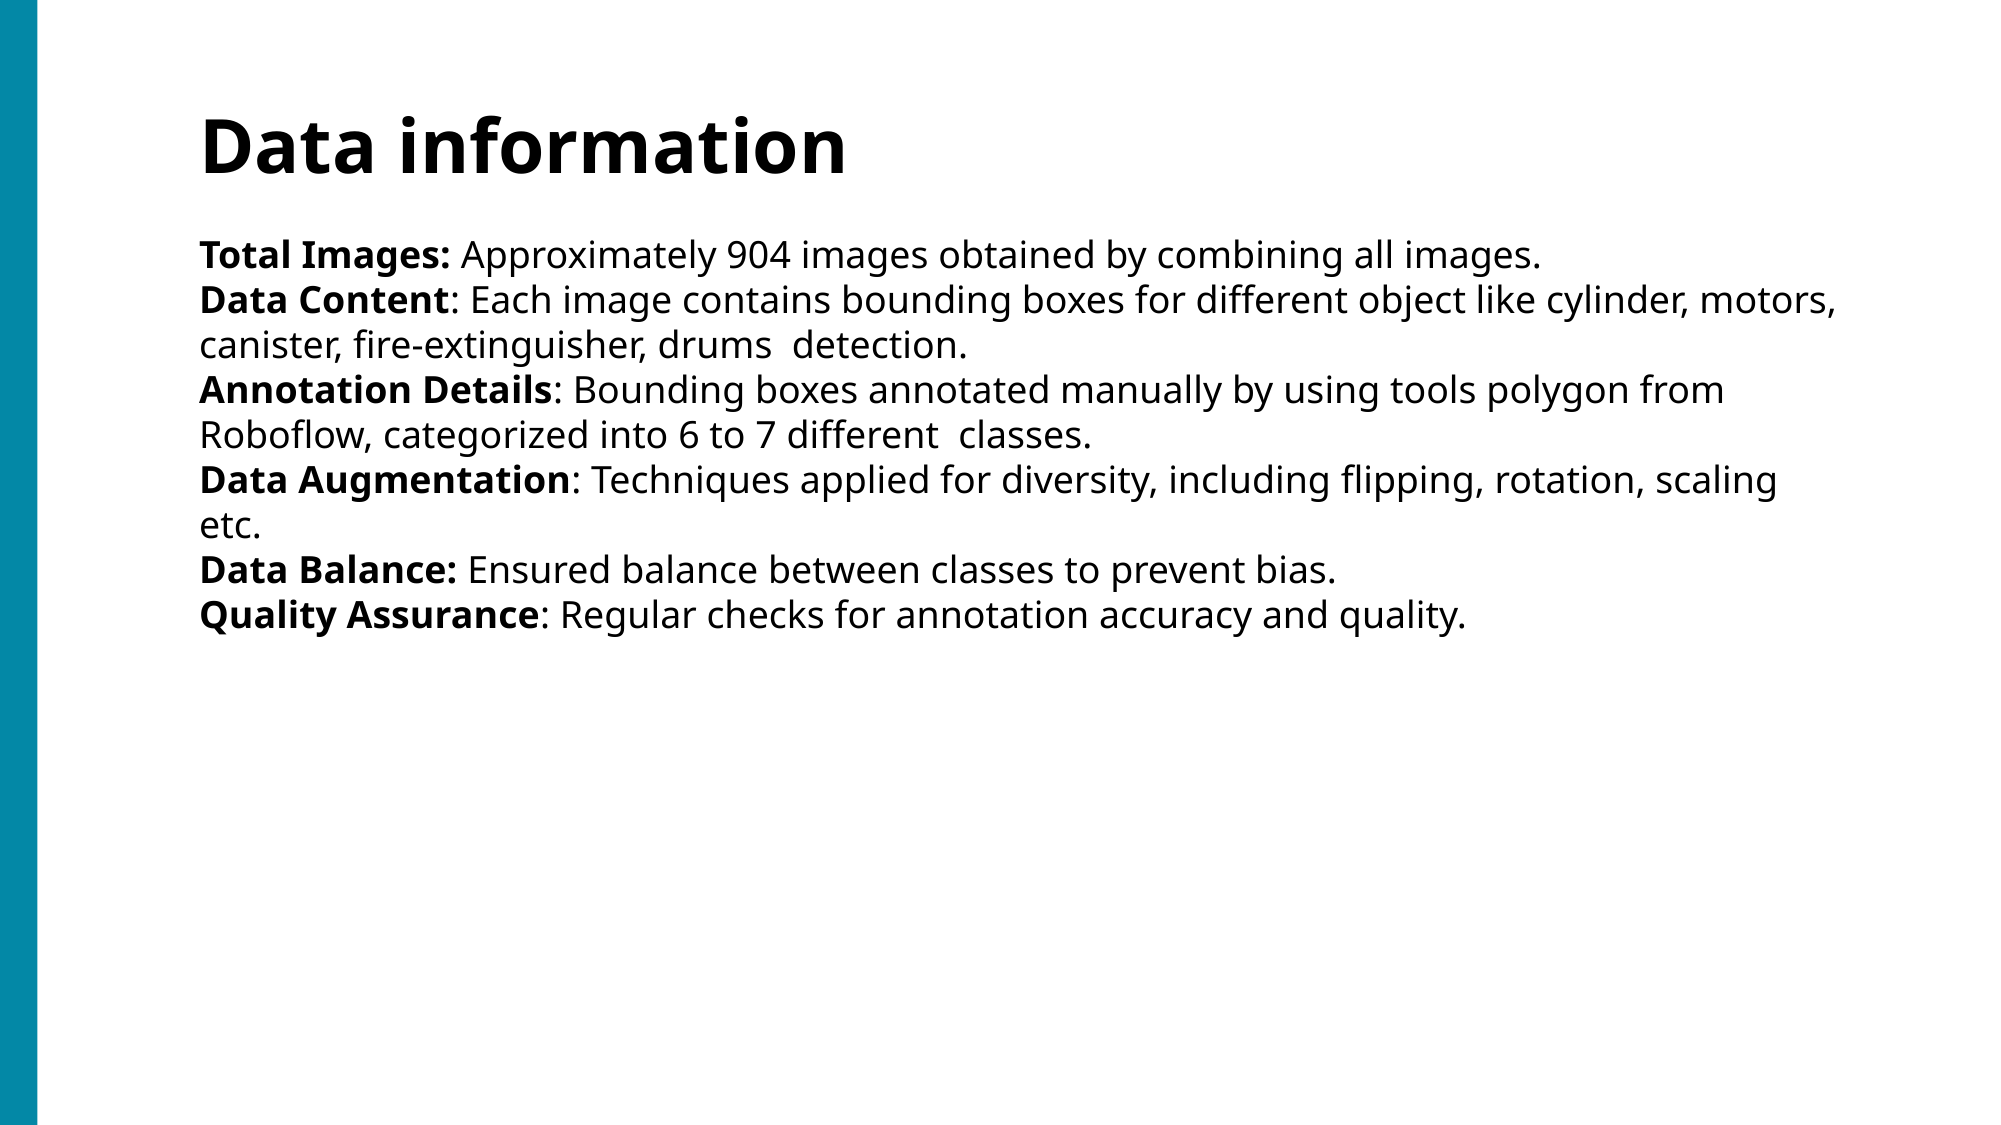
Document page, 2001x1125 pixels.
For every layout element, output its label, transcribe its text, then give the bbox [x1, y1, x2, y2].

text_box Total Images: Approximately 904 images obtained by combining all images. Data Content: Each image contains bounding boxes for different object like cylinder, motors, canister, fire-extinguisher, drums detection. Annotation Details: Bounding boxes annotated manually by using tools polygon from Roboflow, categorized into 6 to 7 different classes. Data Augmentation: Techniques applied for diversity, including flipping, rotation, scaling etc. Data Balance: Ensured balance between classes to prevent bias. Quality Assurance: Regular checks for annotation accuracy and quality. [184, 224, 1863, 689]
text_box Data information [184, 91, 1863, 224]
